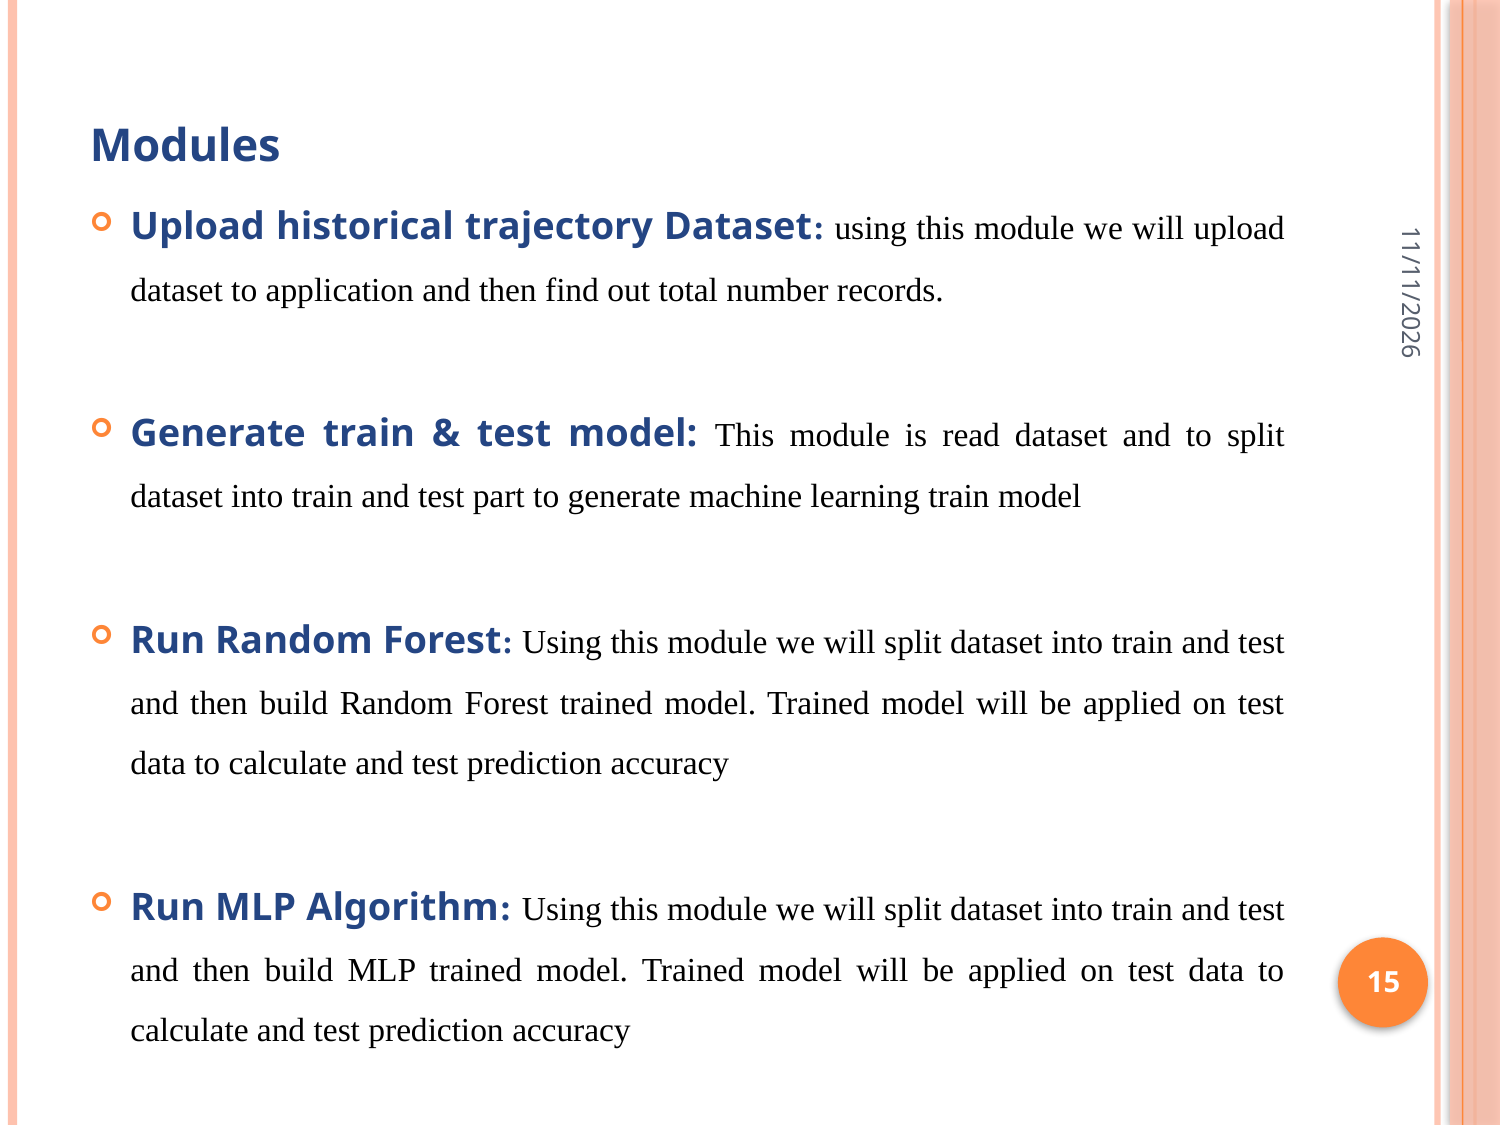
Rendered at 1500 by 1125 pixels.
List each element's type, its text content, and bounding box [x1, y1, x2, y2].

slide_number 15 [1333, 940, 1434, 1027]
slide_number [1378, 43, 1442, 374]
list Modules Upload historical trajectory Dataset: using this module we will upload dataset to application and then find out total number records. Generate train & test model: This module is read dataset and to split dataset into train and test part to generate machine learning train model Run Random Forest: Using this module we will split dataset into train and test and then build Random Forest trained model. Trained model will be applied on test data to calculate and test prediction accuracy Run MLP Algorithm: Using this module we will split dataset into train and test and then build MLP trained model. Trained model will be applied on test data to calculate and test prediction accuracy [75, 82, 1300, 1062]
